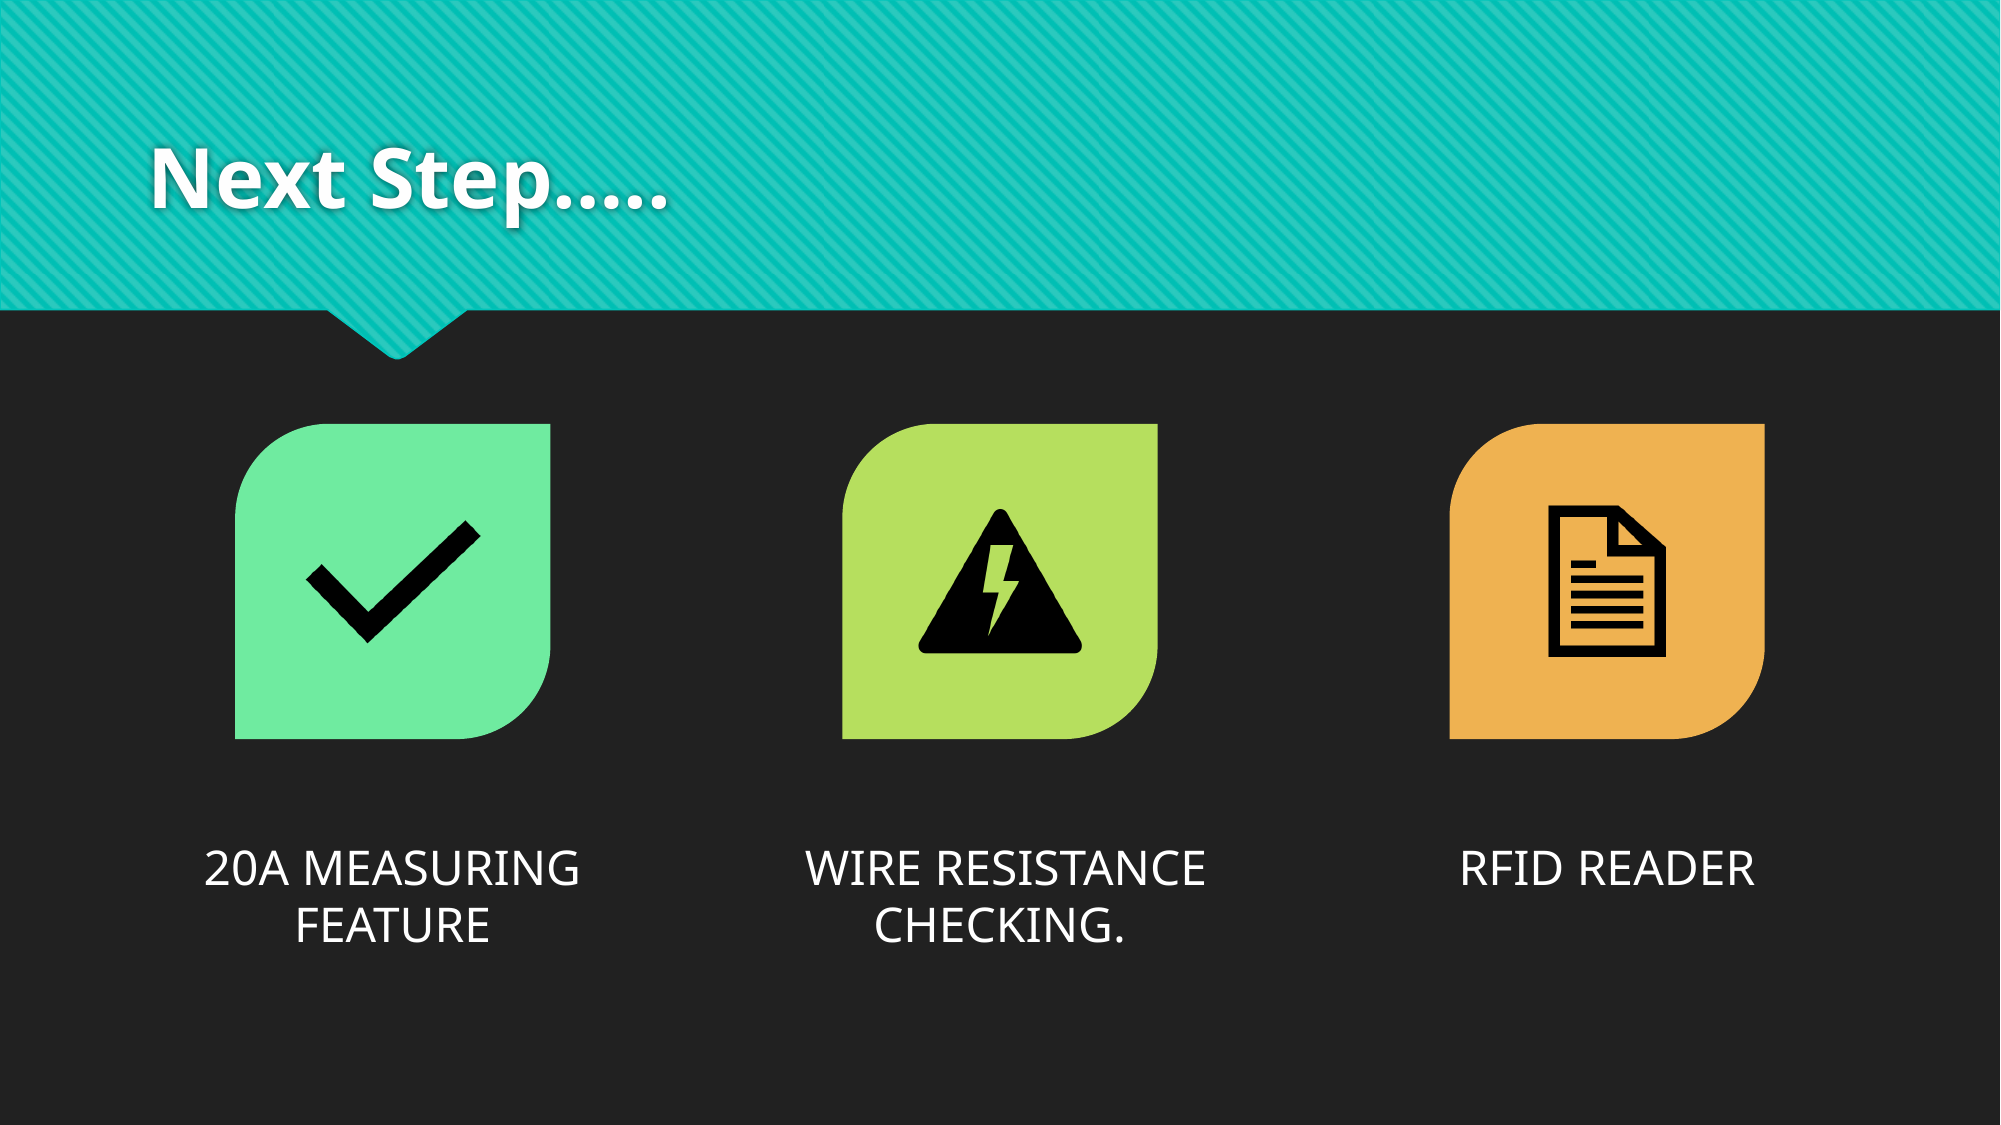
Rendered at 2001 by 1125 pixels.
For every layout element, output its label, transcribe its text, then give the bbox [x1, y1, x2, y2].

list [134, 417, 1866, 962]
title Next Step….. [132, 73, 1868, 233]
